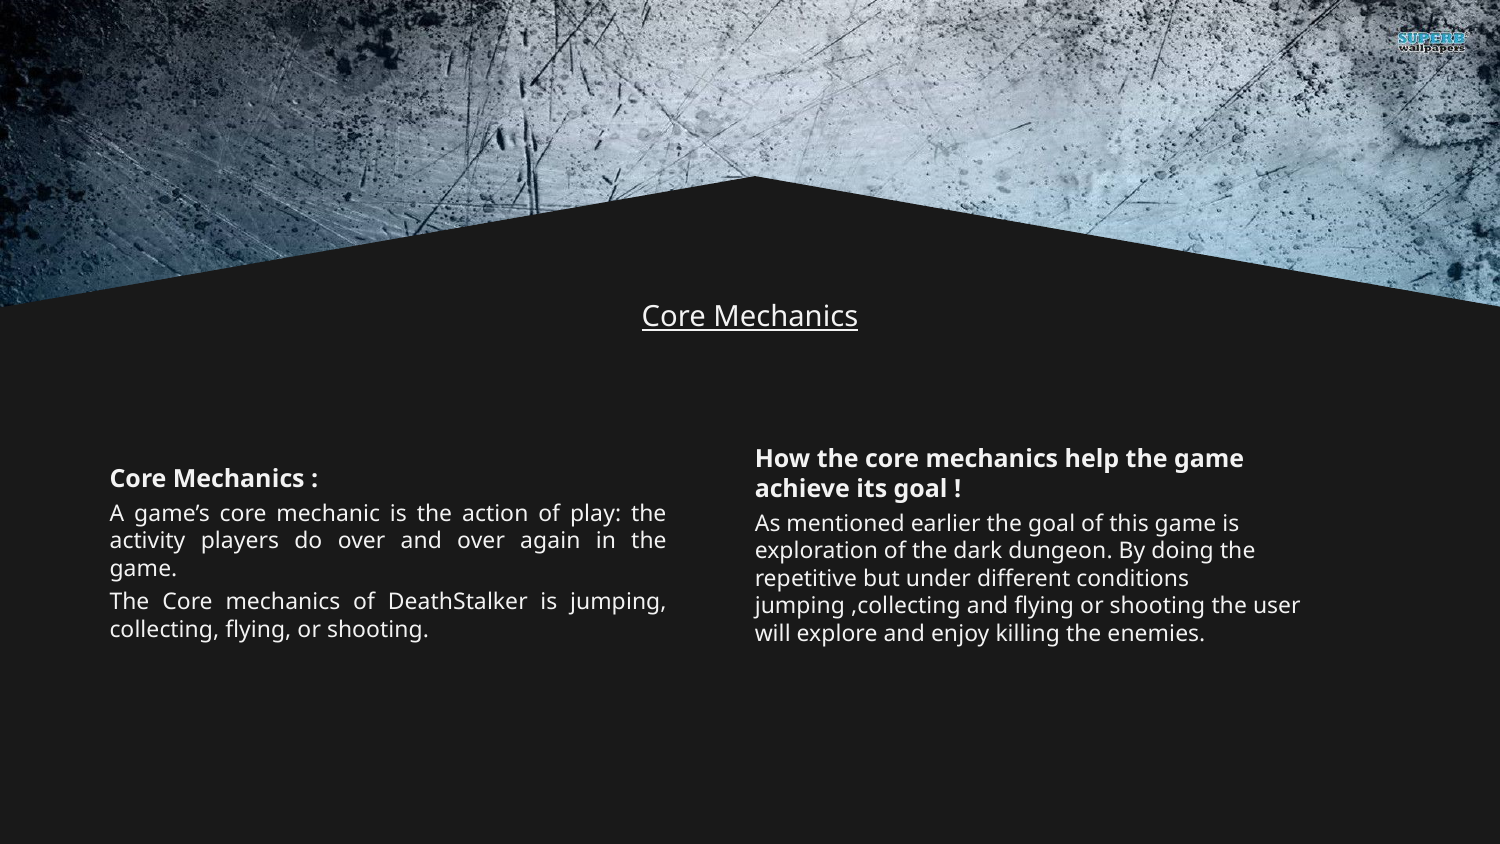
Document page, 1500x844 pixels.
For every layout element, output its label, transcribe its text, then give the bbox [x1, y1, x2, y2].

picture [0, 0, 1500, 307]
title Core Mechanics [505, 282, 995, 396]
list Core Mechanics : A game’s core mechanic is the action of play: the activity players do over and over again in the game. The Core mechanics of DeathStalker is jumping, collecting, flying, or shooting. [94, 394, 683, 778]
text_box How the core mechanics help the game achieve its goal ! As mentioned earlier the goal of this game is exploration of the dark dungeon. By doing the repetitive but under different conditions jumping ,collecting and flying or shooting the user will explore and enjoy killing the enemies. [739, 386, 1339, 770]
